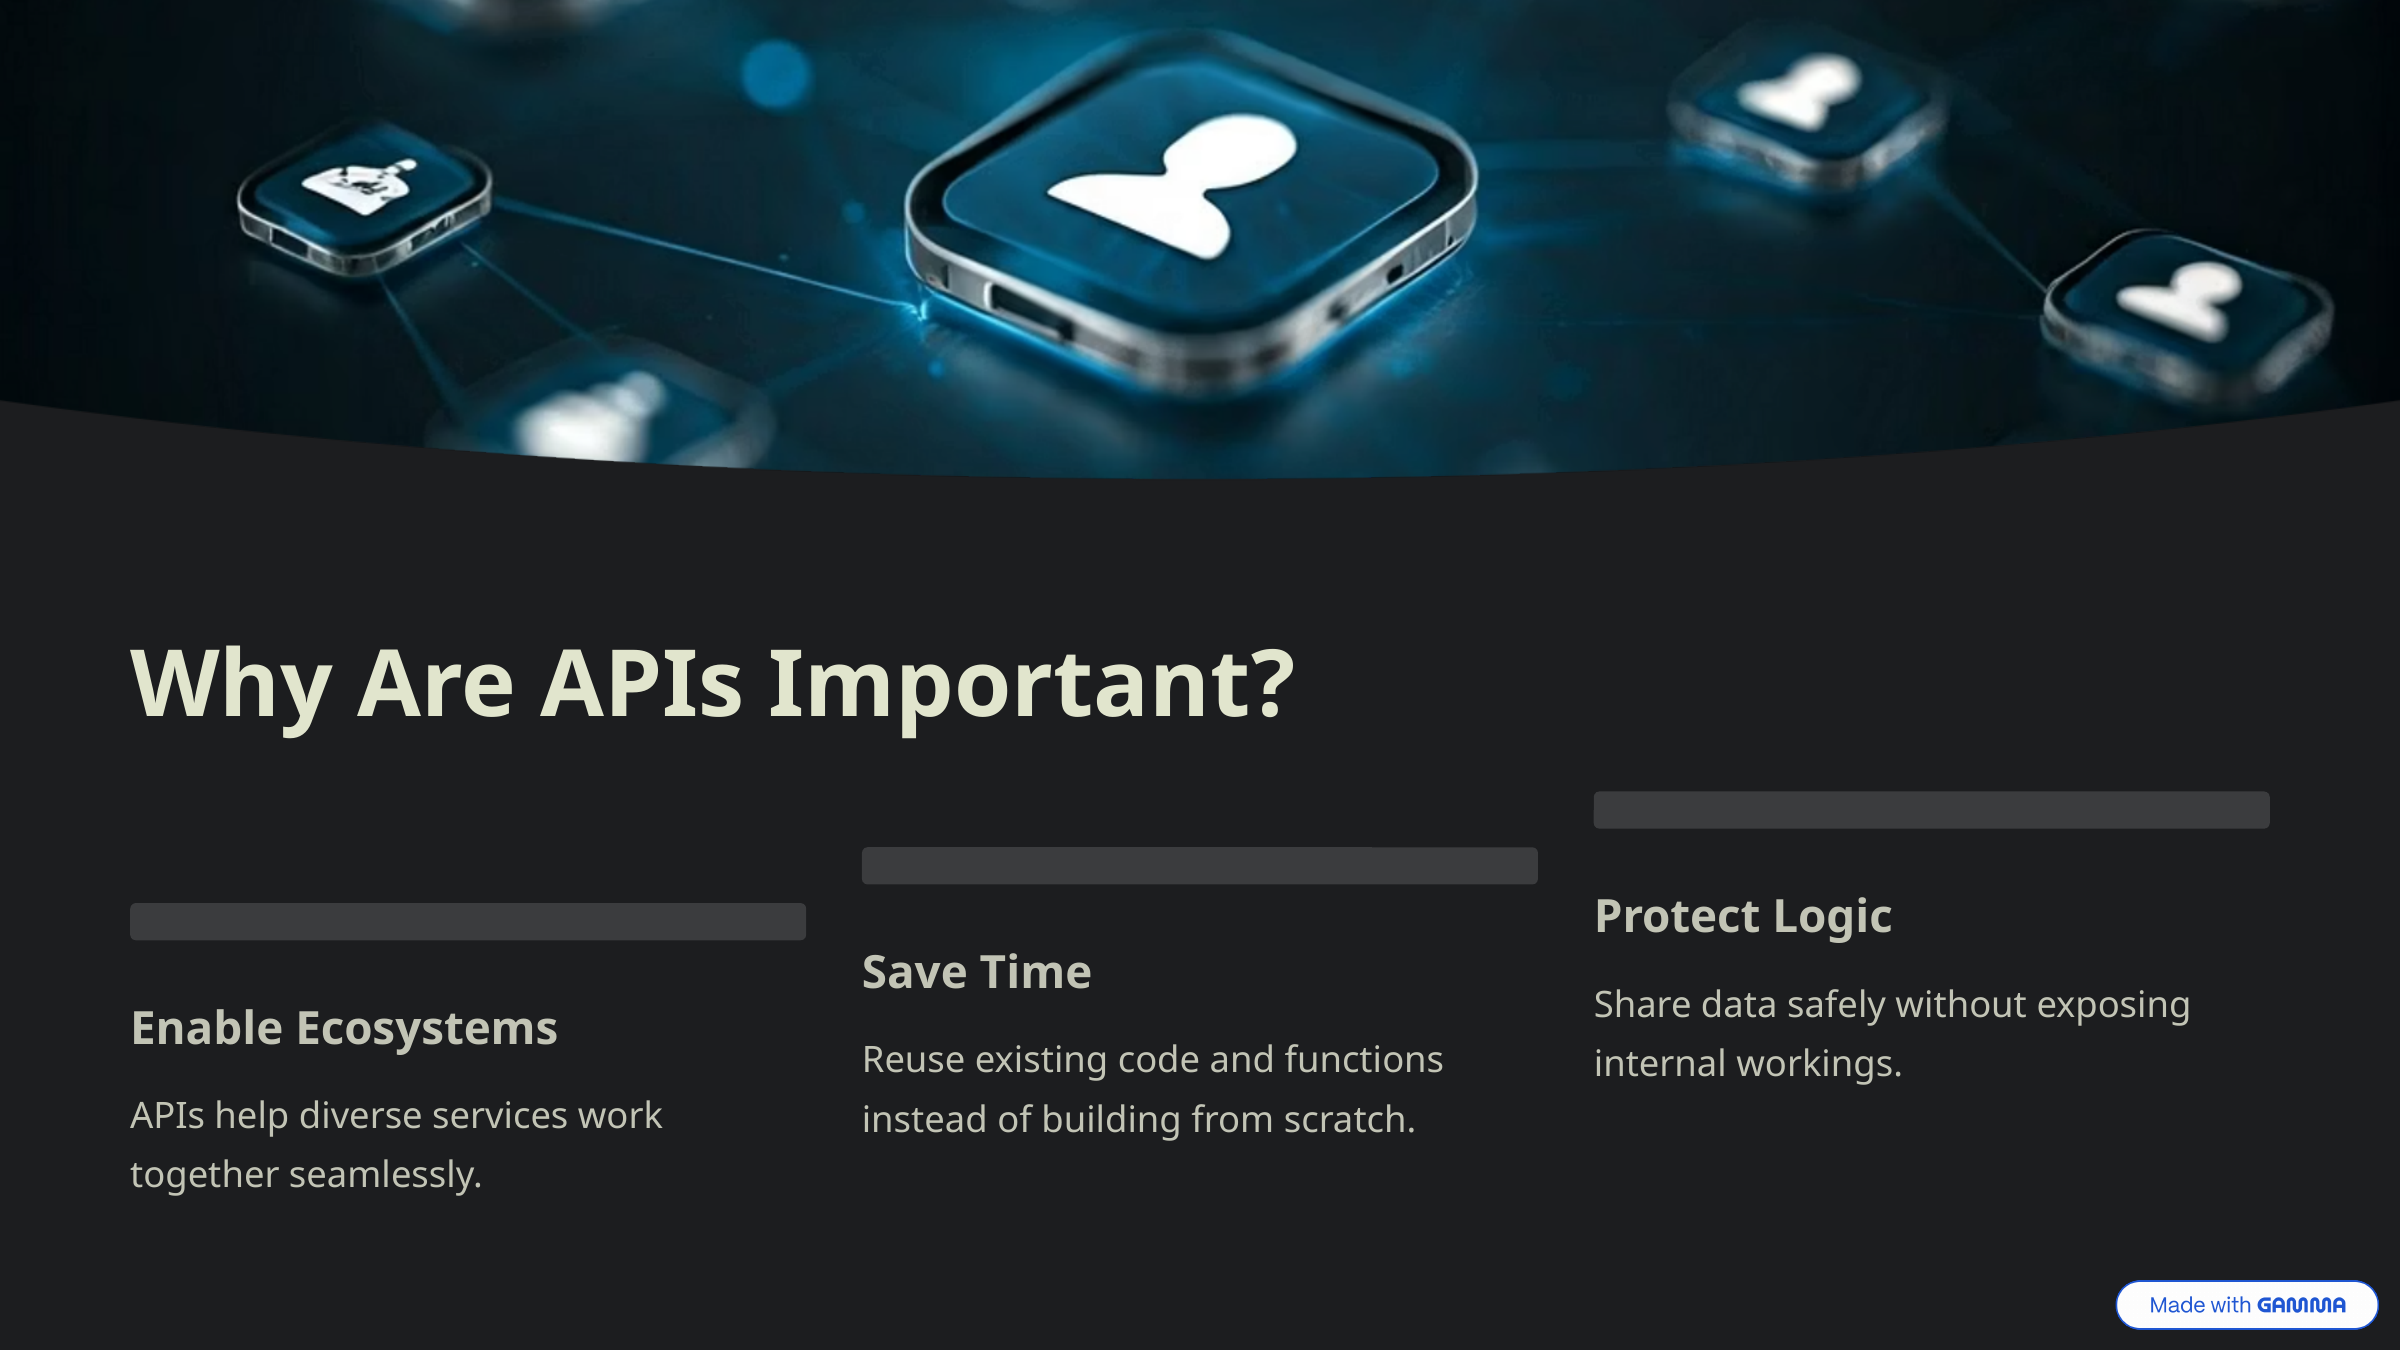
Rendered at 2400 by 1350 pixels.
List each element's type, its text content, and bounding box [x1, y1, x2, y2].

text_box [861, 847, 1538, 885]
text_box [130, 903, 807, 941]
text_box Share data safely without exposing internal workings. [1593, 964, 2270, 1084]
text_box APIs help diverse services work together seamlessly. [130, 1076, 807, 1196]
text_box [1593, 791, 2270, 829]
text_box Save Time [861, 940, 1327, 999]
text_box Enable Ecosystems [130, 996, 596, 1055]
text_box Why Are APIs Important? [130, 619, 1212, 736]
picture [2106, 1271, 2389, 1339]
picture [0, 0, 2400, 489]
text_box Reuse existing code and functions instead of building from scratch. [861, 1020, 1538, 1140]
text_box Protect Logic [1593, 884, 2059, 943]
